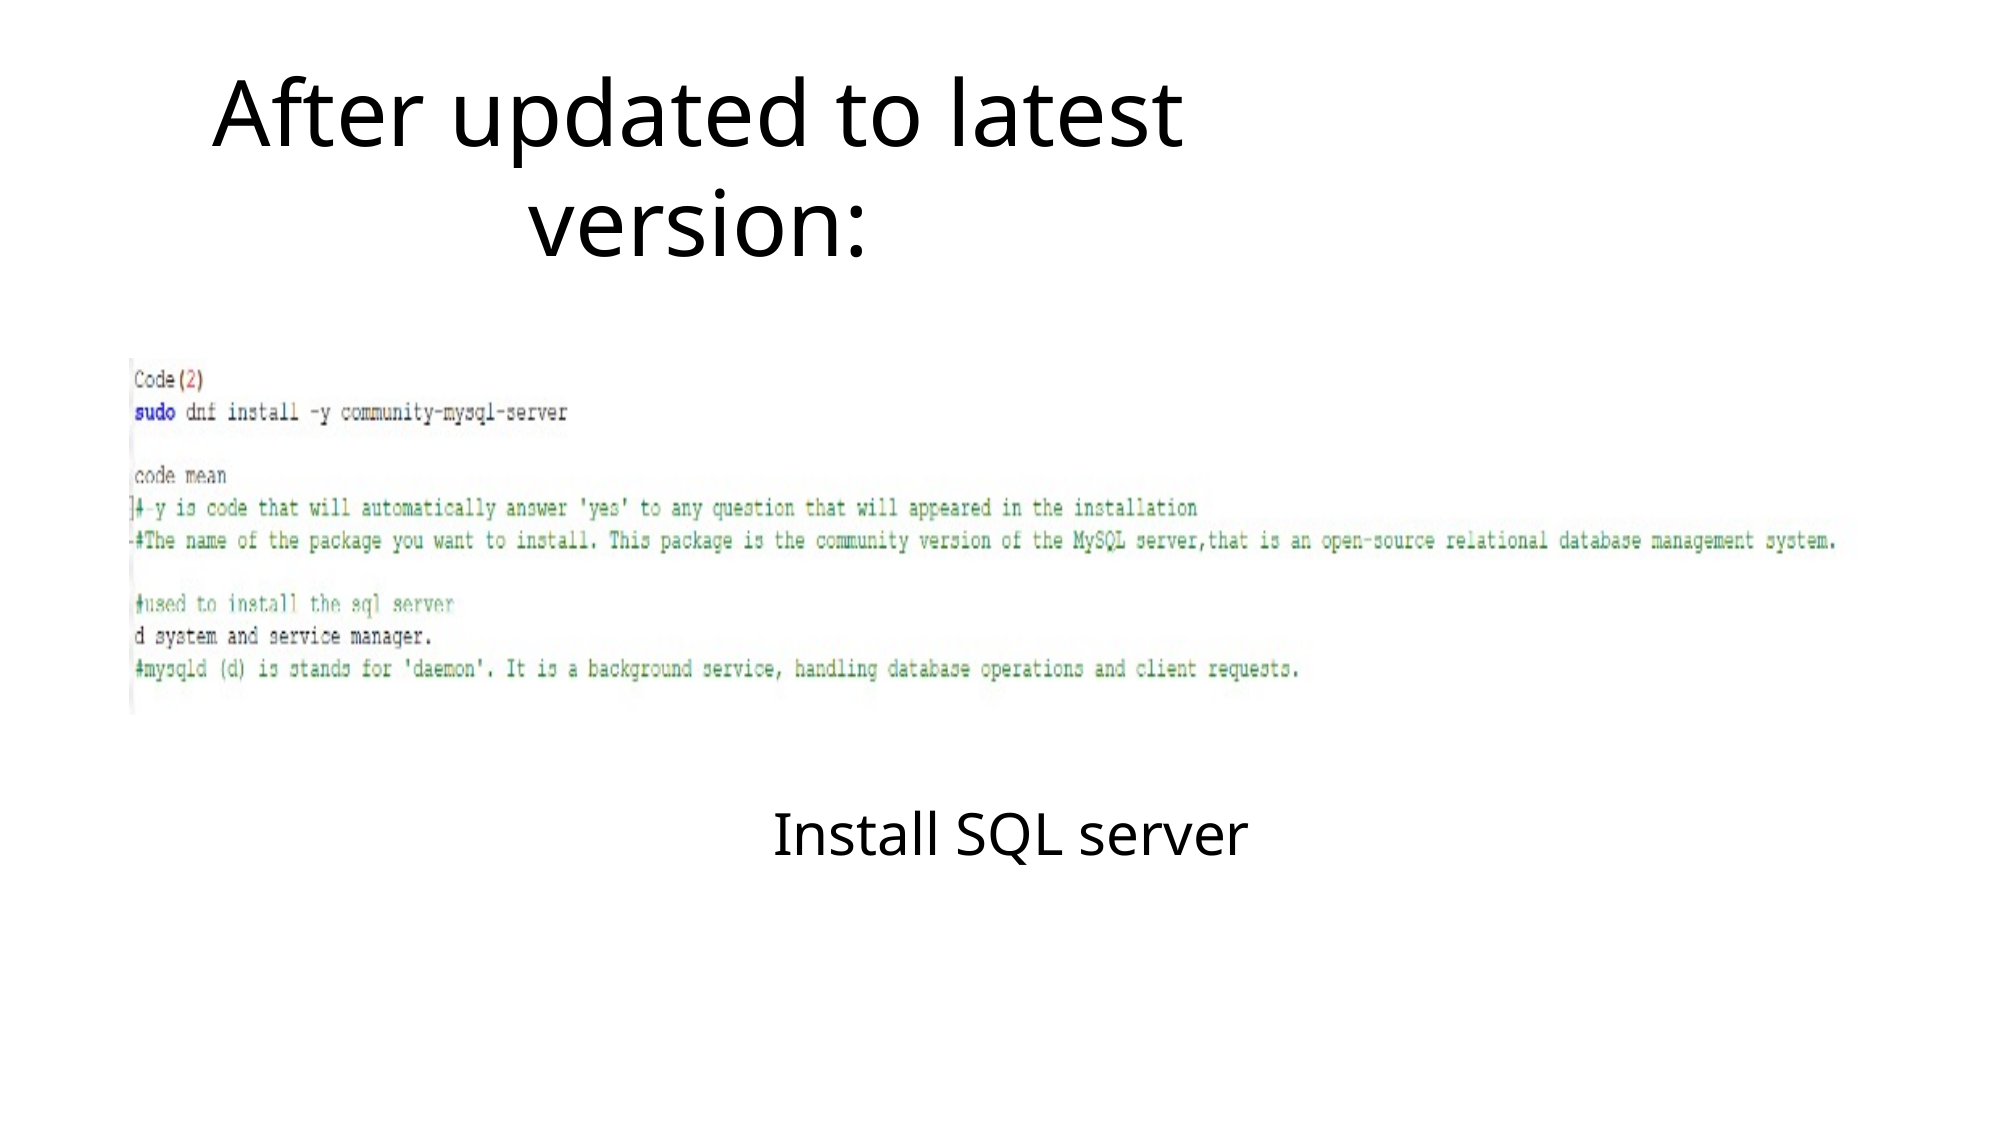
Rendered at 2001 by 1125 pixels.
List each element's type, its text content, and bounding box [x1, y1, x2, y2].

text_box Install SQL server [562, 789, 1461, 874]
picture [129, 358, 1871, 715]
text_box After updated to latest version: [30, 47, 1368, 283]
